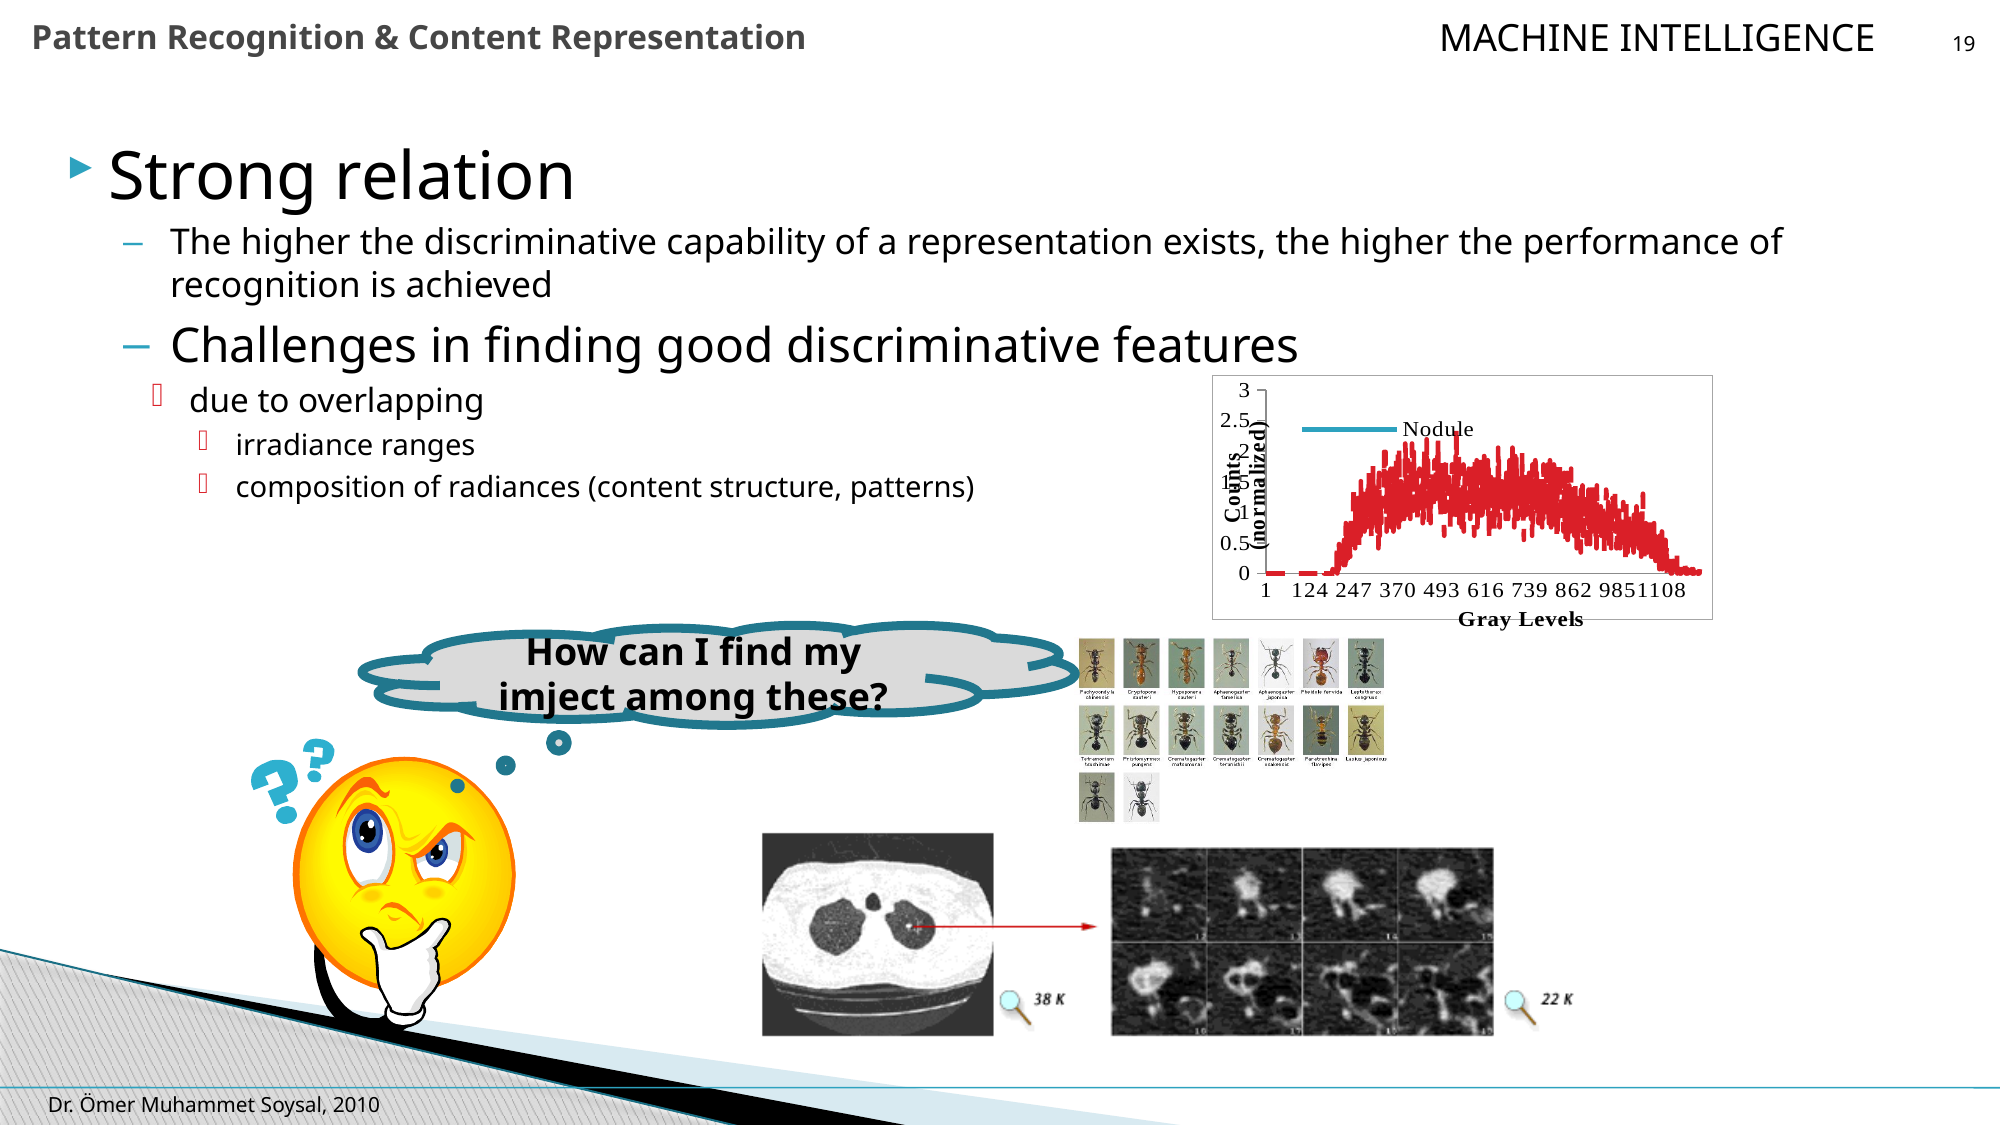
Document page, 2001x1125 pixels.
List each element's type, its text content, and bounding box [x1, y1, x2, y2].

chart [1212, 374, 1713, 638]
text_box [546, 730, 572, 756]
picture [749, 637, 1580, 1052]
title Pattern Recognition & Content Representation [16, 6, 1067, 66]
slide_number 19 [1907, 6, 1991, 66]
footer MACHINE INTELLIGENCE [1166, 6, 1891, 66]
picture [249, 737, 517, 1038]
list Strong relation The higher the discriminative capability of a representation exists, the higher the performance of recognition is achieved Challenges in finding good discriminative features due to overlapping irradiance ranges composition of radiances (content structure, patterns) [33, 125, 1967, 1075]
text_box How can I find my imject among these? [357, 620, 1068, 730]
